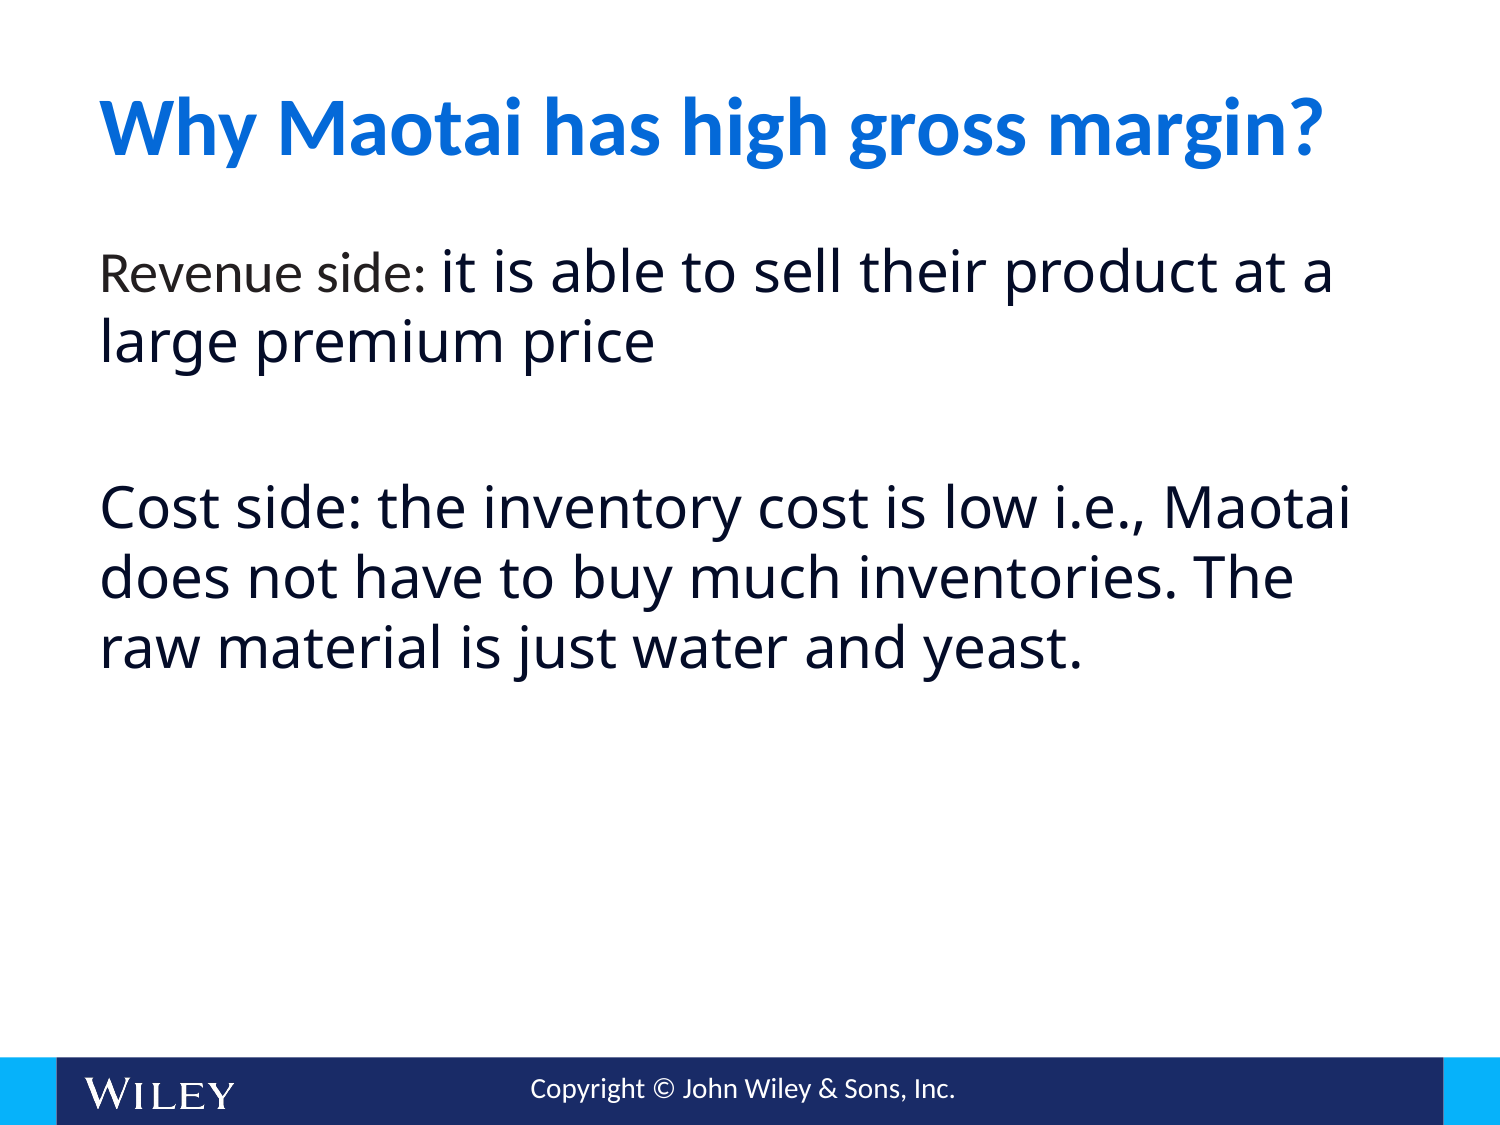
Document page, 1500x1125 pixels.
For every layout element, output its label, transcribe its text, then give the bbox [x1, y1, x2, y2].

title Why Maotai has high gross margin? [84, 75, 1416, 215]
list Revenue side: it is able to sell their product at a large premium price Cost side: the inventory cost is low i.e., Maotai does not have to buy much inventories. The raw material is just water and yeast. [84, 226, 1403, 796]
